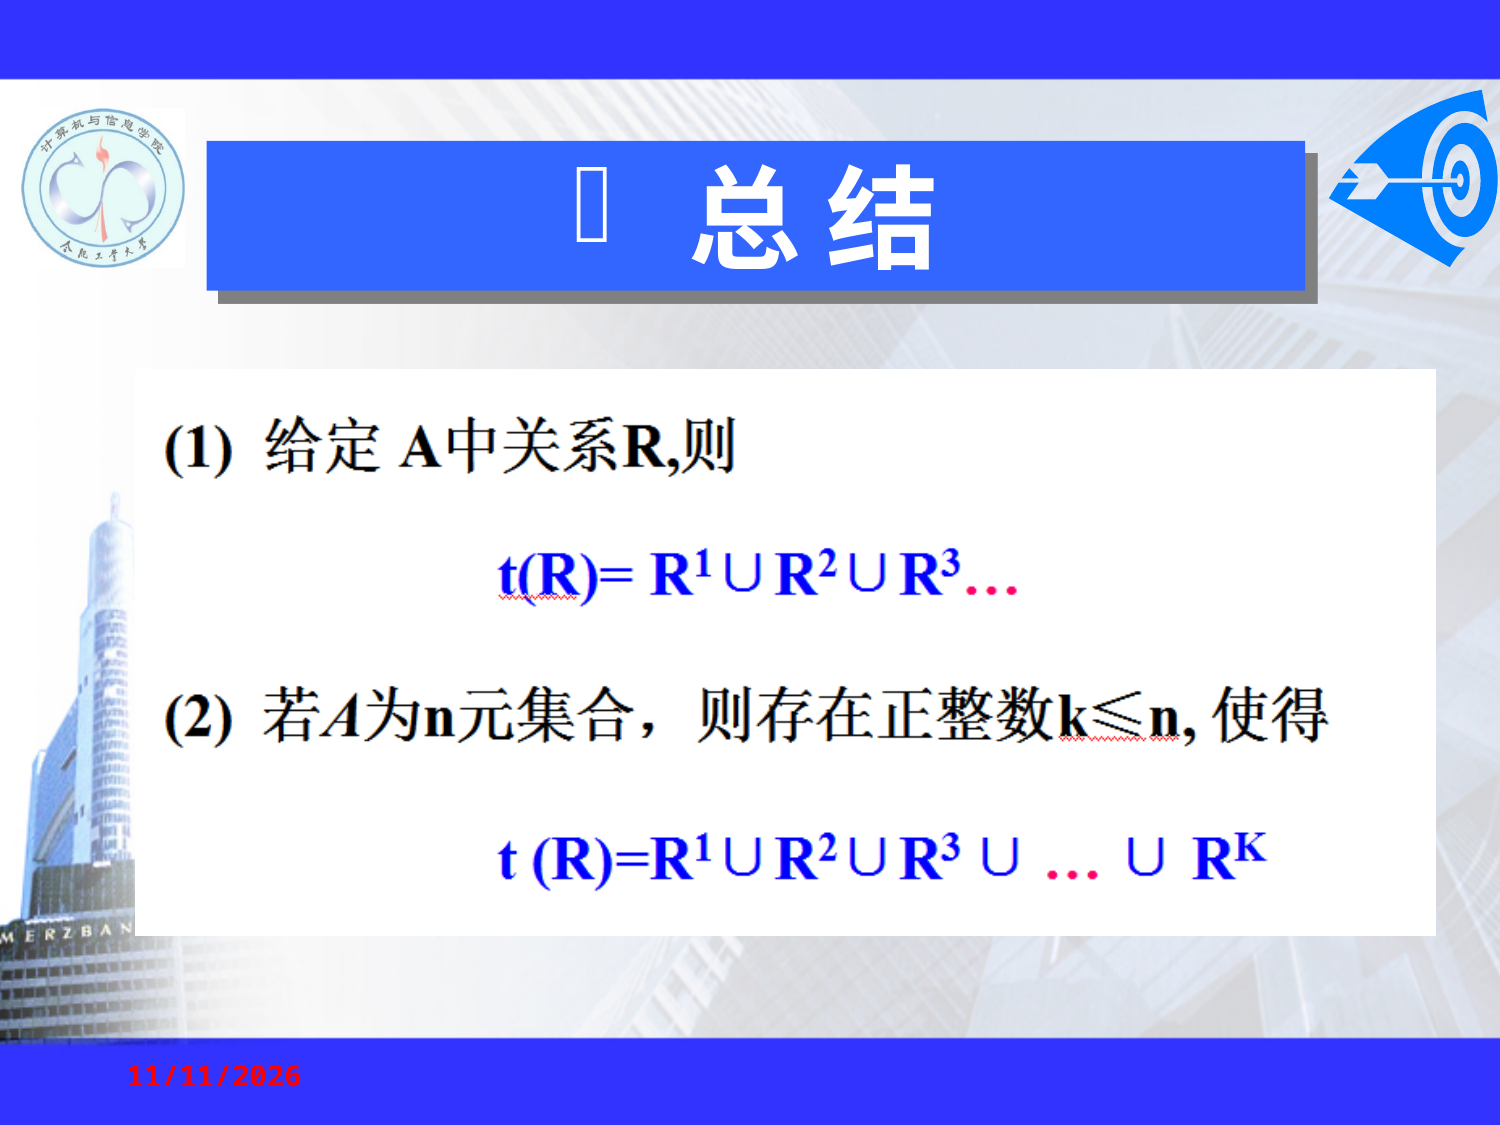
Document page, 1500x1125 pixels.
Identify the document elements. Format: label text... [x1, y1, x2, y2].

text_box 总 结 [206, 140, 1306, 291]
text_box 2020/9/7 [112, 1049, 425, 1125]
picture [0, 0, 1500, 1125]
